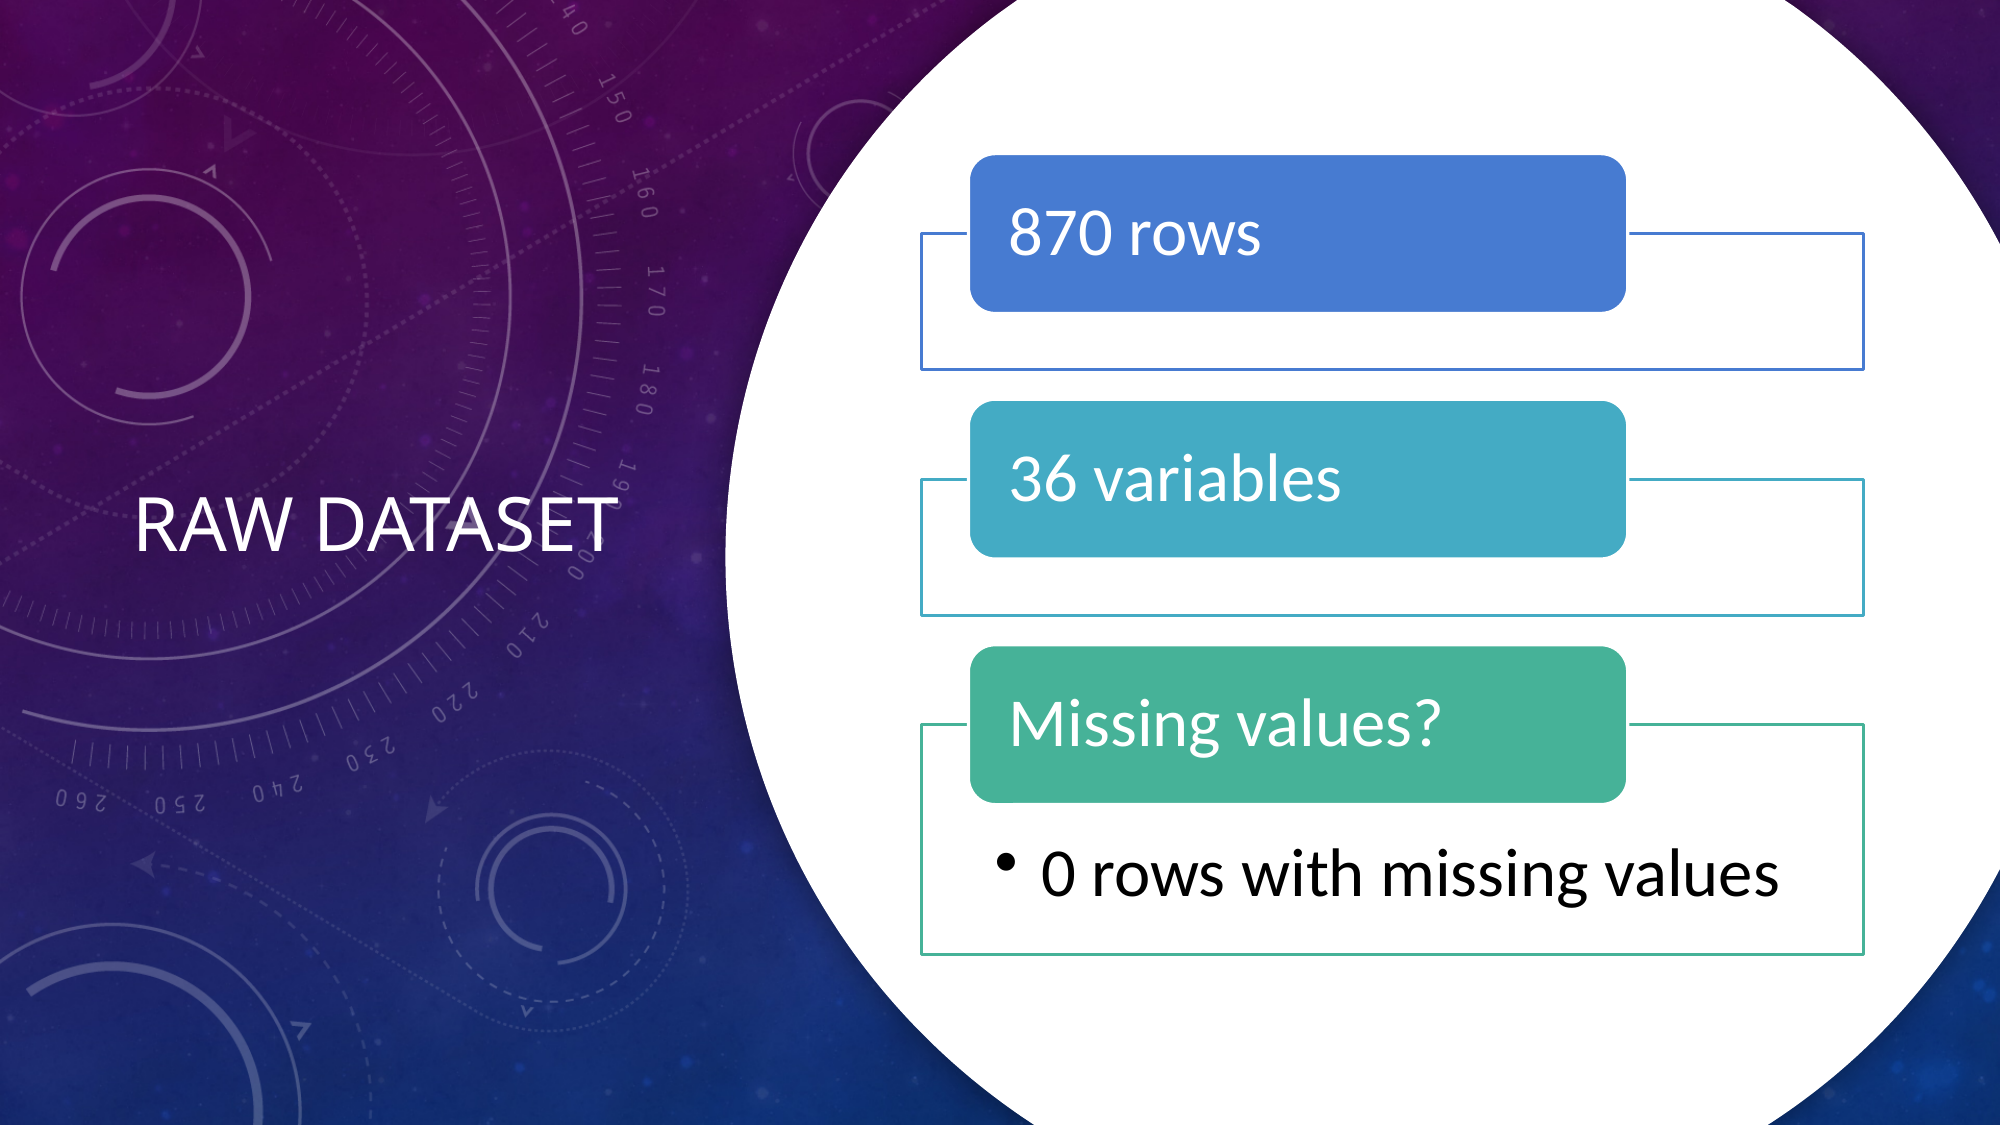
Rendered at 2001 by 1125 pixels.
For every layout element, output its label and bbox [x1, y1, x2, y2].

list [921, 129, 1864, 979]
picture [0, 0, 2000, 1125]
